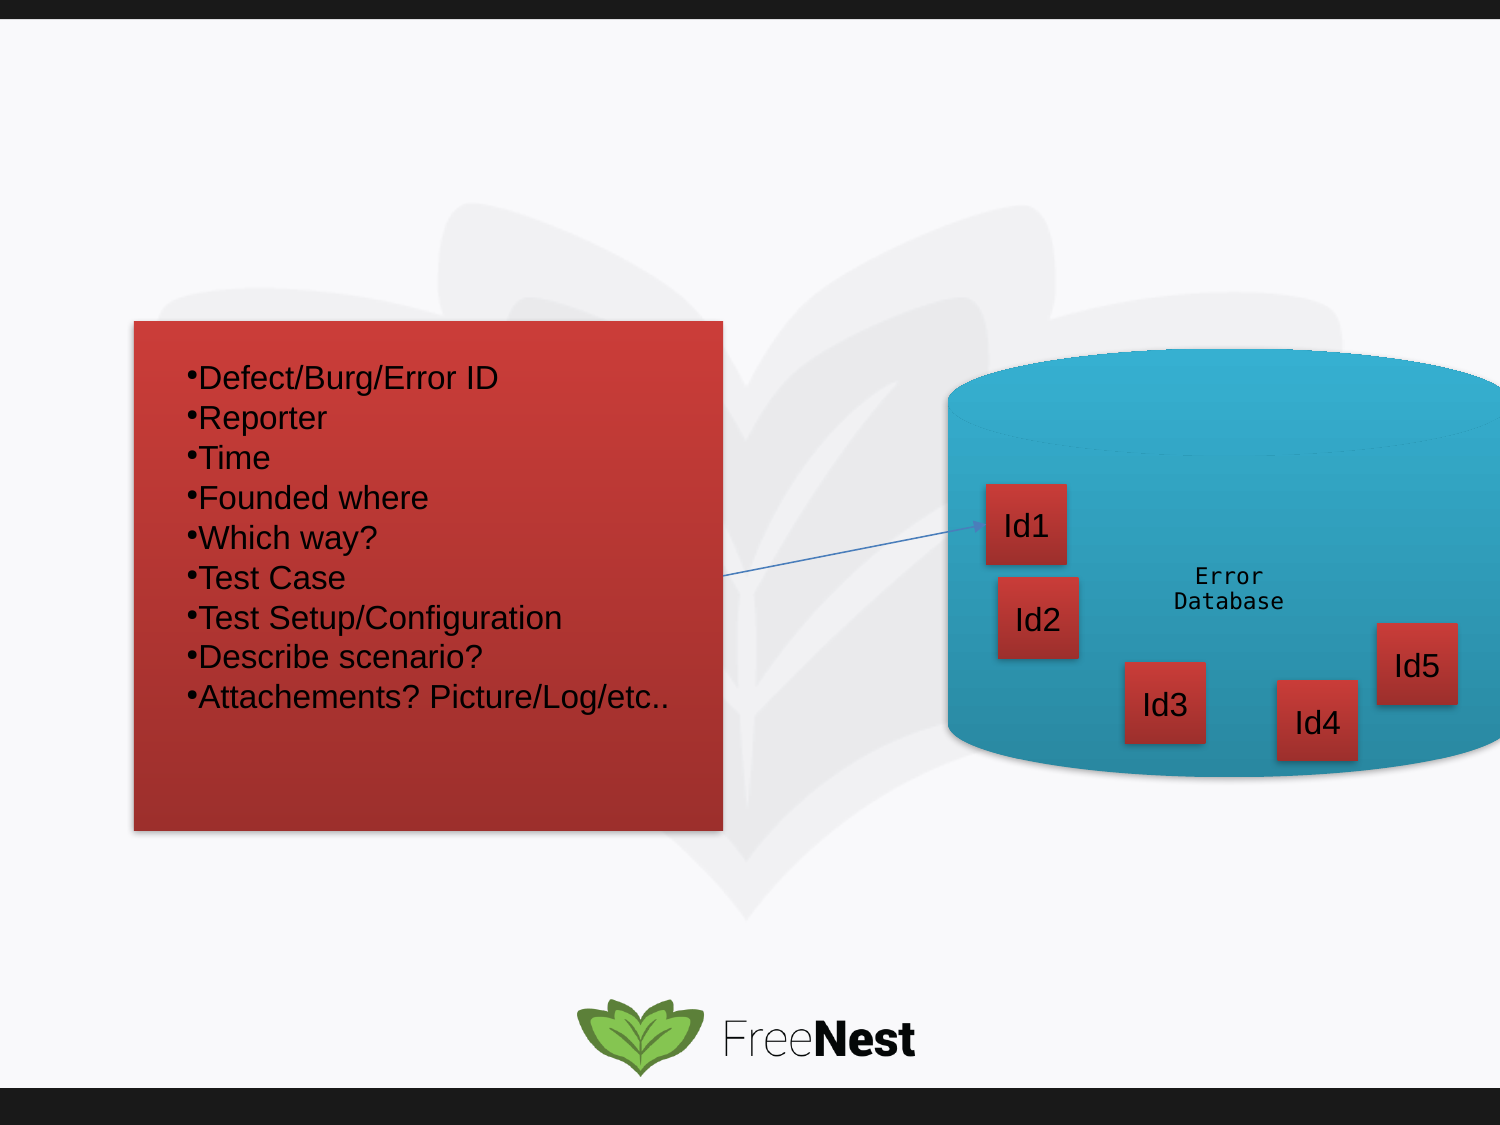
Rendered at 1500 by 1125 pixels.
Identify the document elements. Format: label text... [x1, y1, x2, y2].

text_box Id5 [1376, 623, 1458, 705]
text_box Id4 [1277, 680, 1358, 761]
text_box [722, 523, 987, 577]
text_box Defect/Burg/Error ID Reporter Time Founded where Which way? Test Case Test Setup/Configuration Describe scenario? Attachements? Picture/Log/etc.. [133, 321, 724, 831]
picture [577, 999, 916, 1077]
text_box Error Database [948, 348, 1500, 778]
picture [155, 577, 1345, 923]
text_box Id3 [1124, 662, 1206, 744]
text_box Id1 [986, 484, 1067, 565]
picture [155, 202, 1345, 523]
text_box Id2 [998, 577, 1079, 659]
